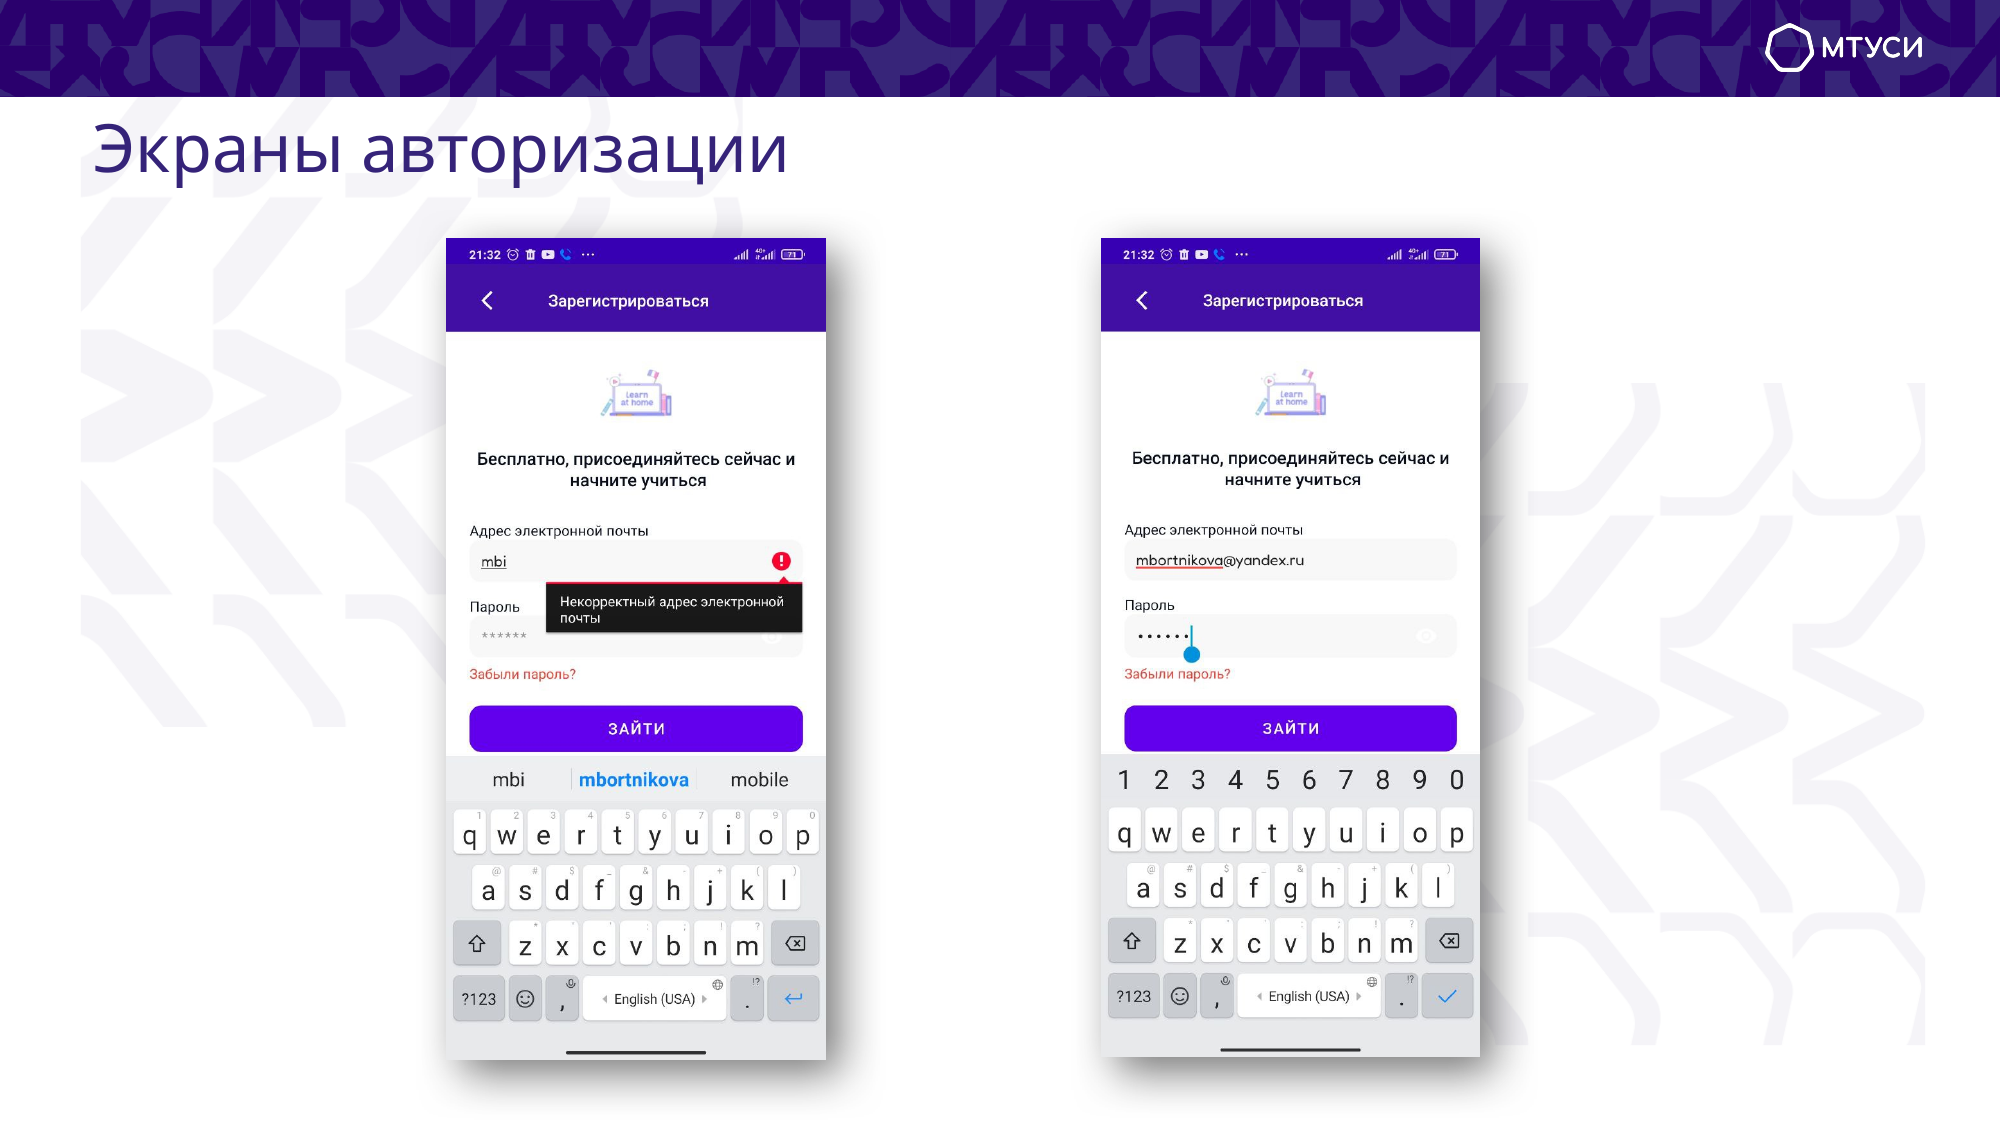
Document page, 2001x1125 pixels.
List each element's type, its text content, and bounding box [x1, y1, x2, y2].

title Экраны авторизации [78, 98, 1921, 286]
picture [0, 0, 2000, 1111]
